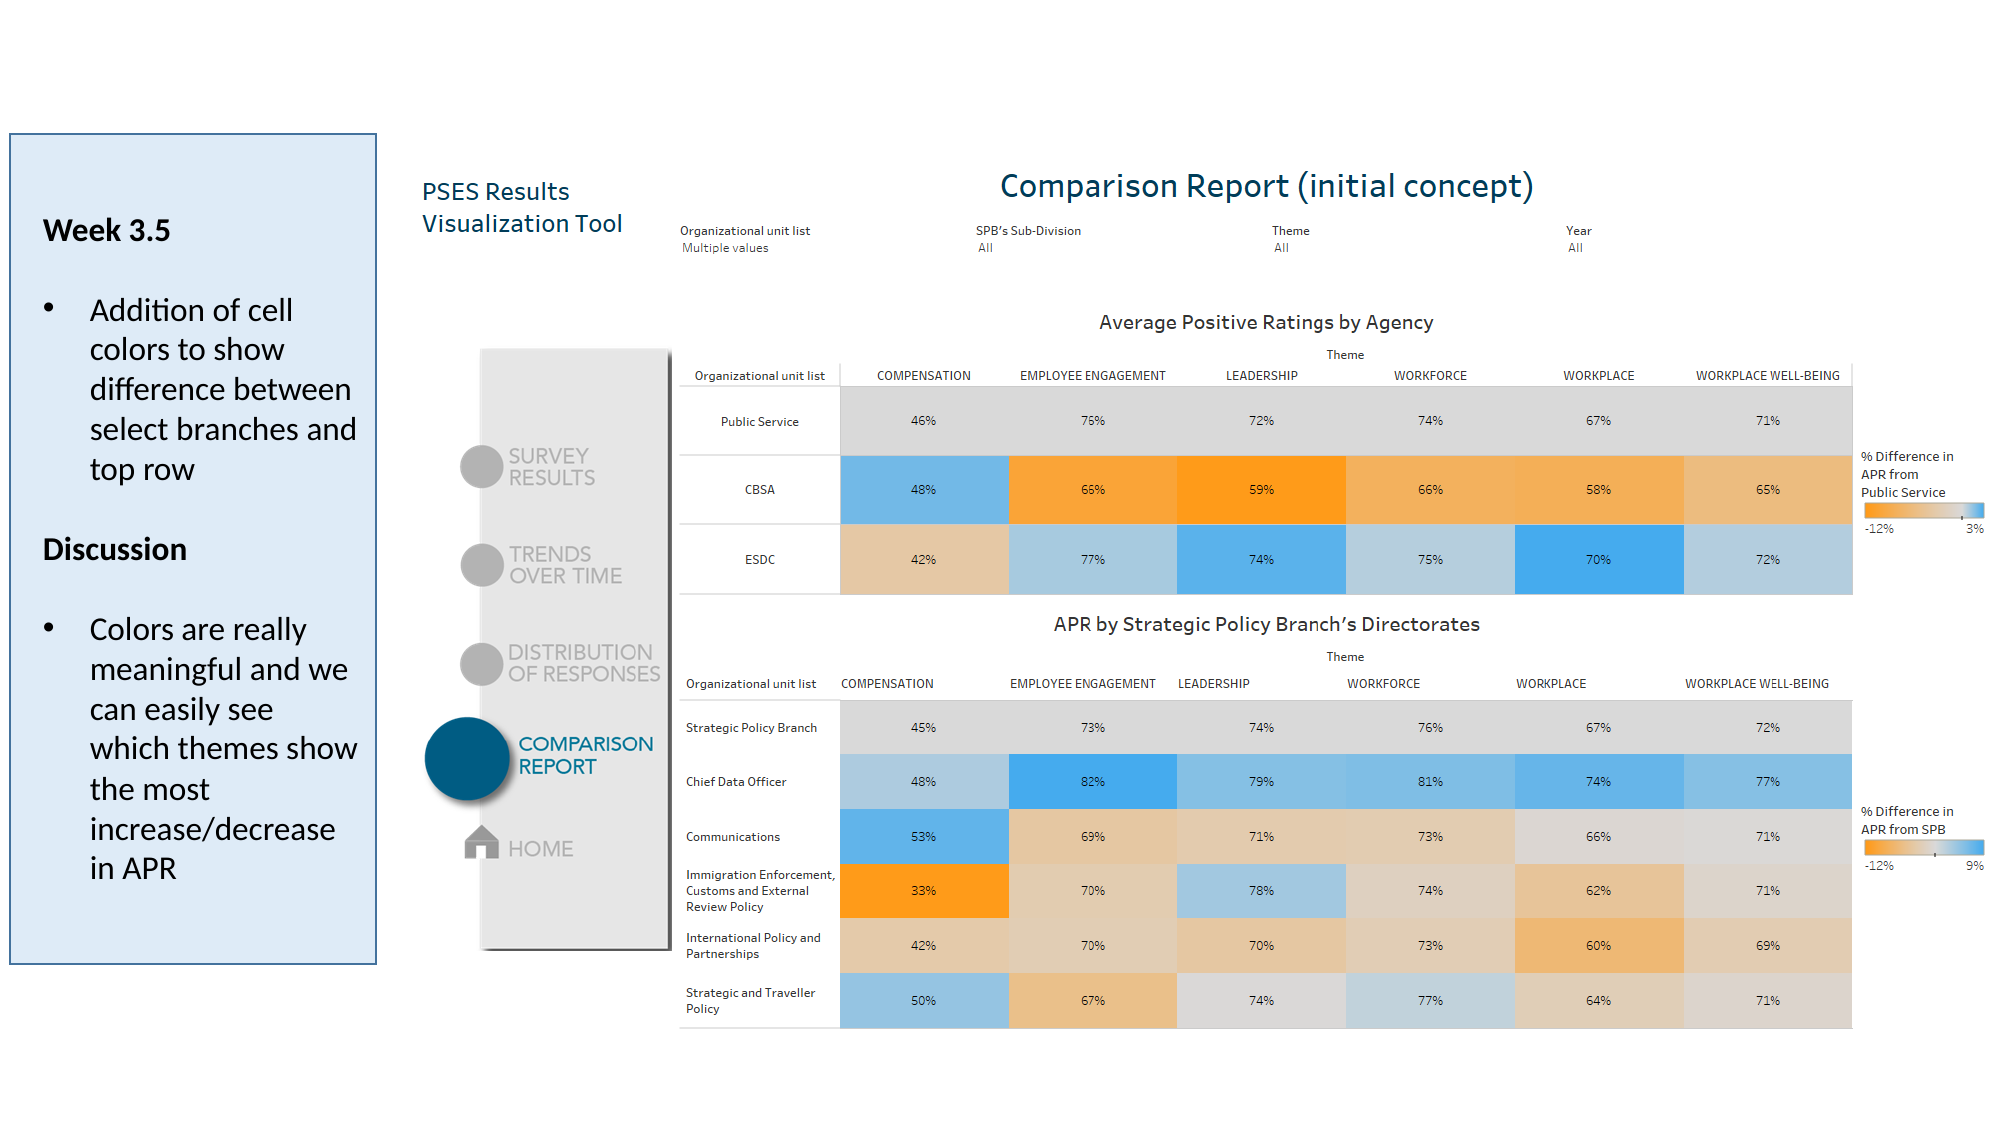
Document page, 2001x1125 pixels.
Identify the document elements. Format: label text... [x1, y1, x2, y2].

text_box [9, 133, 377, 965]
picture [407, 143, 2000, 1040]
text_box Week 3.5 Addition of cell colors to show difference between select branches and top row Discussion Colors are really meaningful and we can easily see which themes show the most increase/decrease in APR [28, 200, 377, 894]
